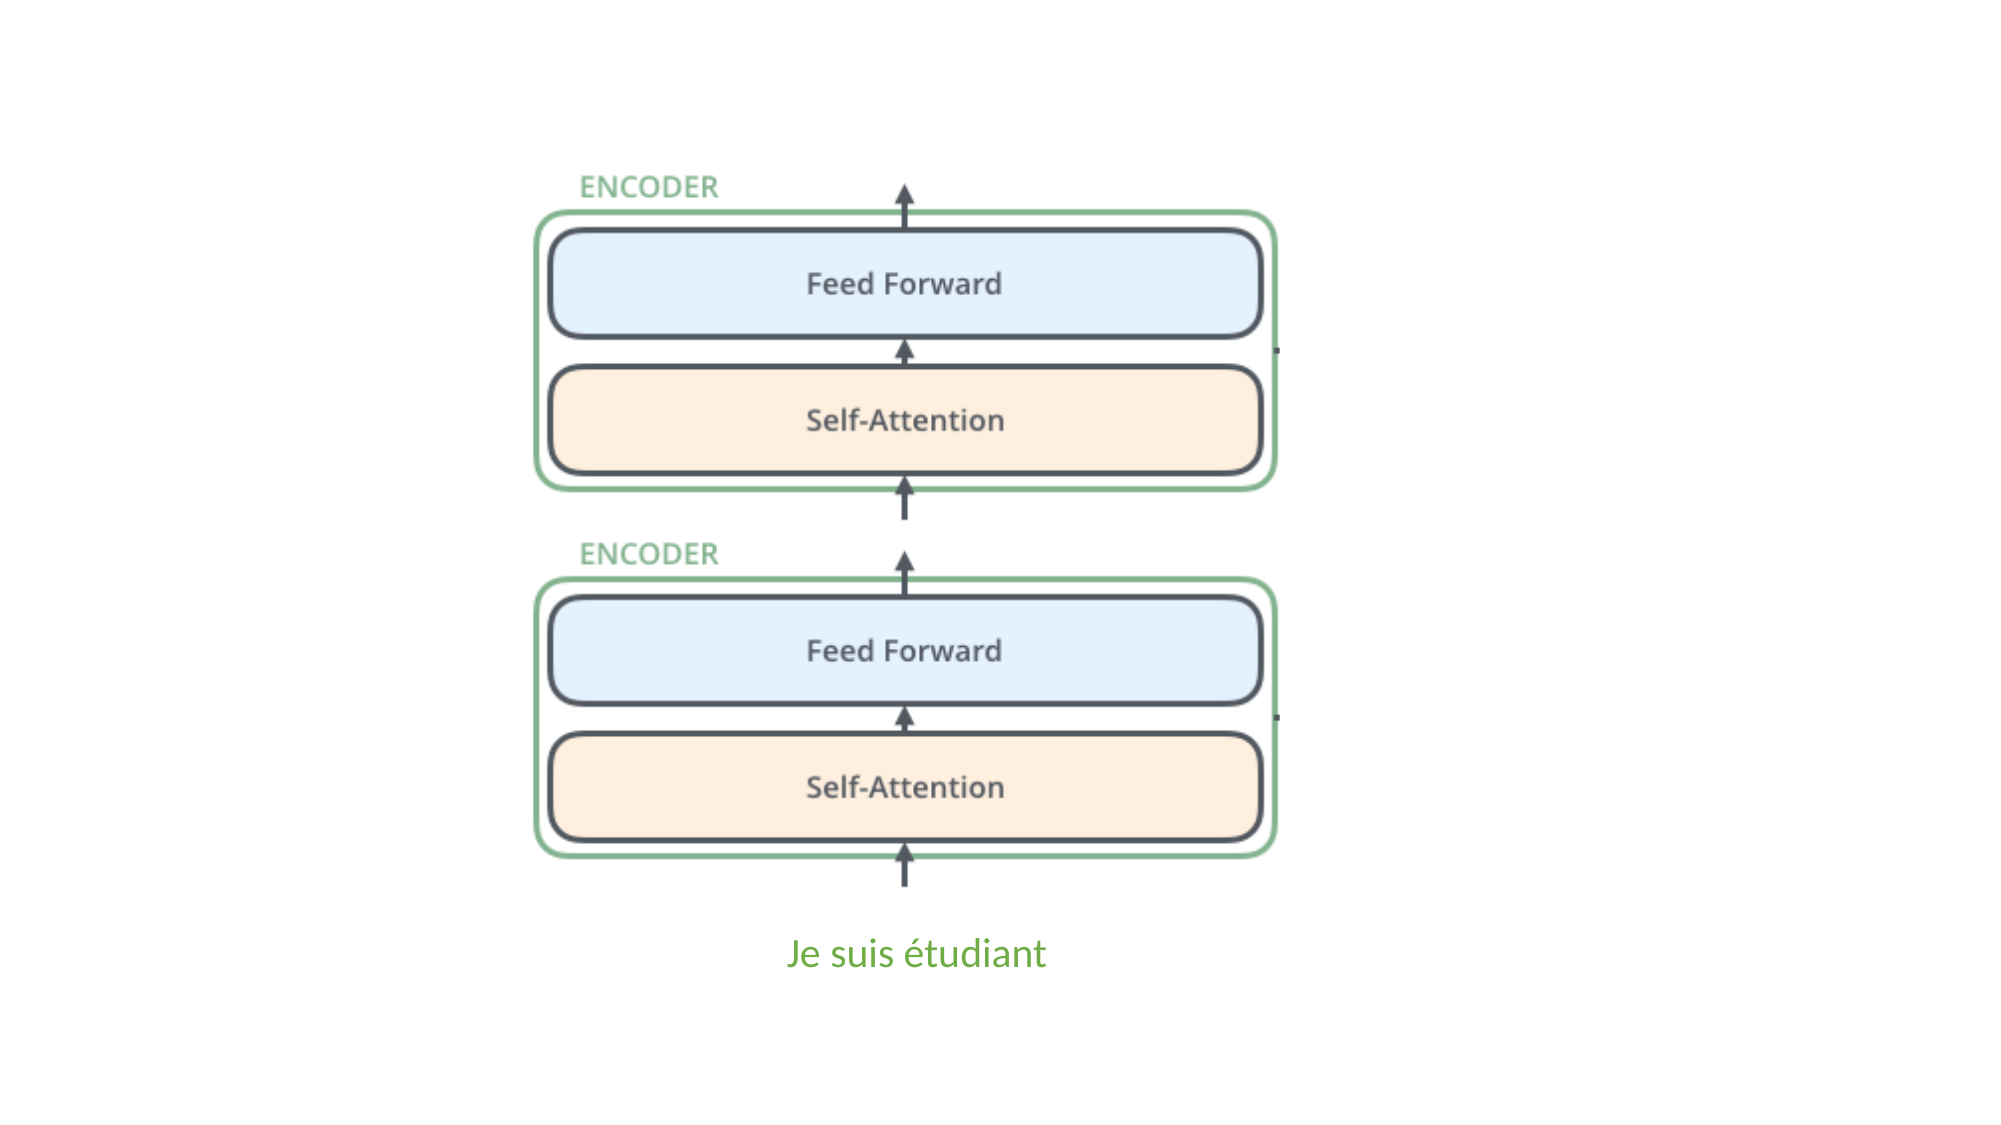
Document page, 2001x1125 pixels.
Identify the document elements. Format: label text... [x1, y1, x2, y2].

picture [492, 154, 1280, 919]
text_box Je suis étudiant [772, 919, 1063, 984]
